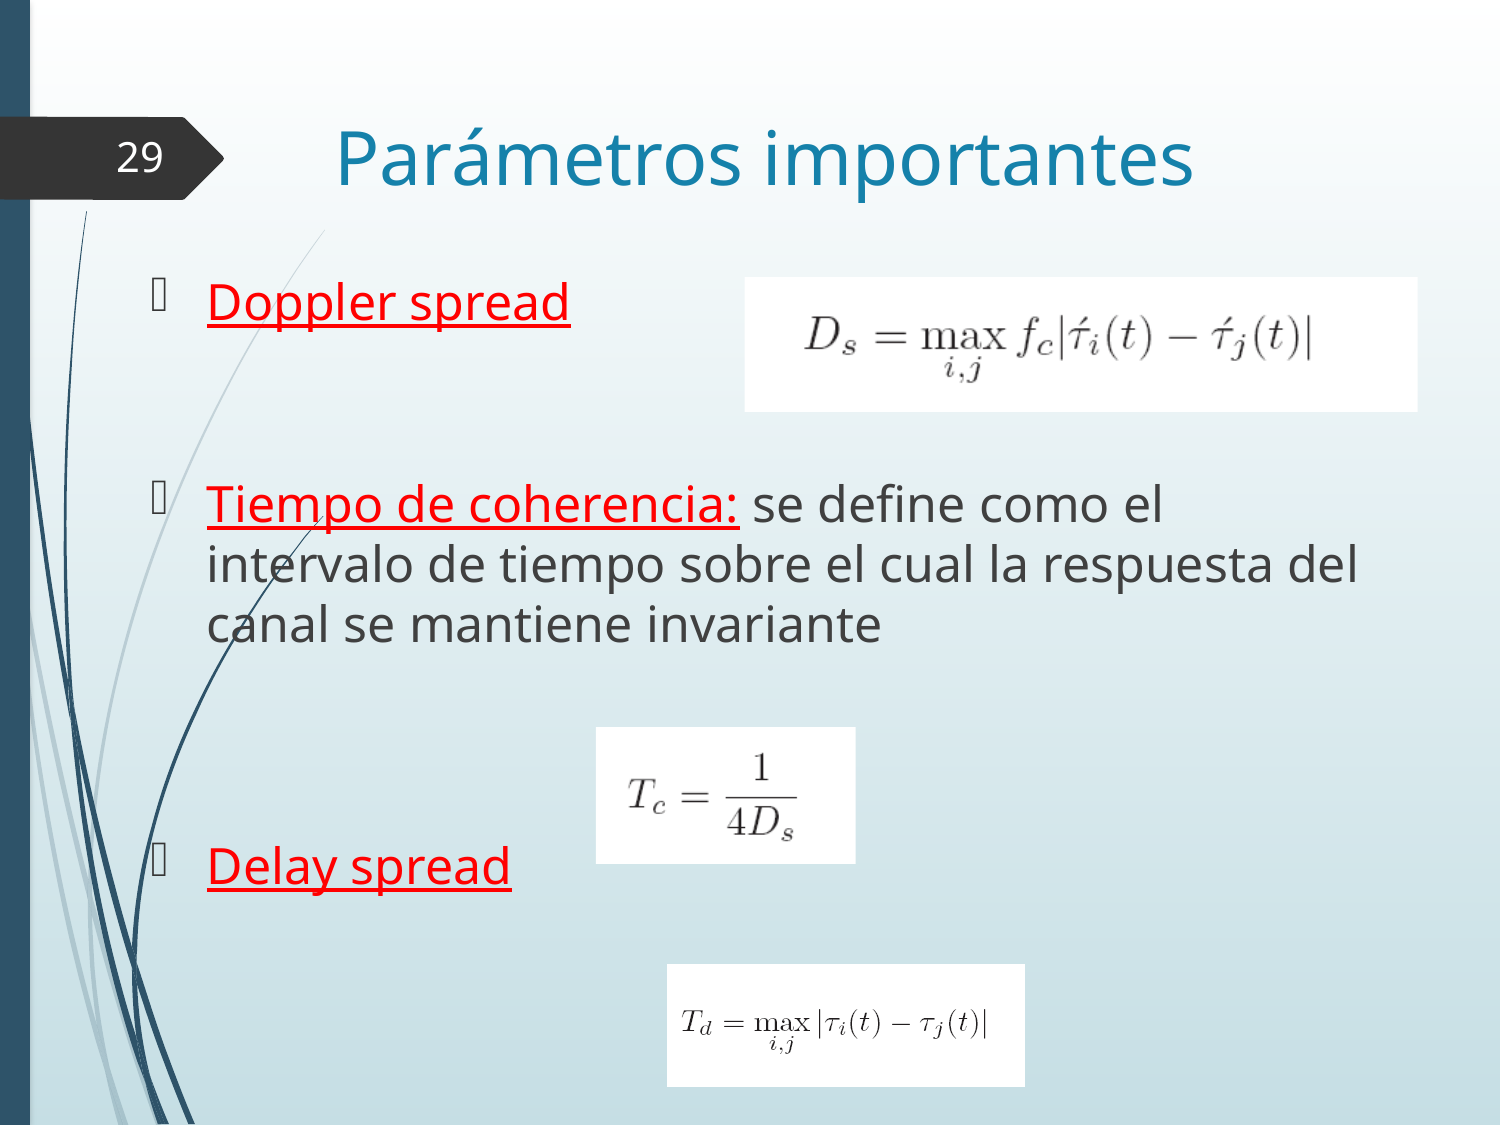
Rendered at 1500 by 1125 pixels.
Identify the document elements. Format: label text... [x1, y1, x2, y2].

picture [744, 276, 1418, 413]
title Parámetros importantes [319, 102, 1400, 276]
picture [595, 727, 856, 865]
picture [666, 964, 1025, 1088]
list Doppler spread Tiempo de coherencia: se define como el intervalo de tiempo sobre el cual la respuesta del canal se mantiene invariante Delay spread [135, 262, 1388, 1023]
slide_number 29 [83, 129, 180, 190]
